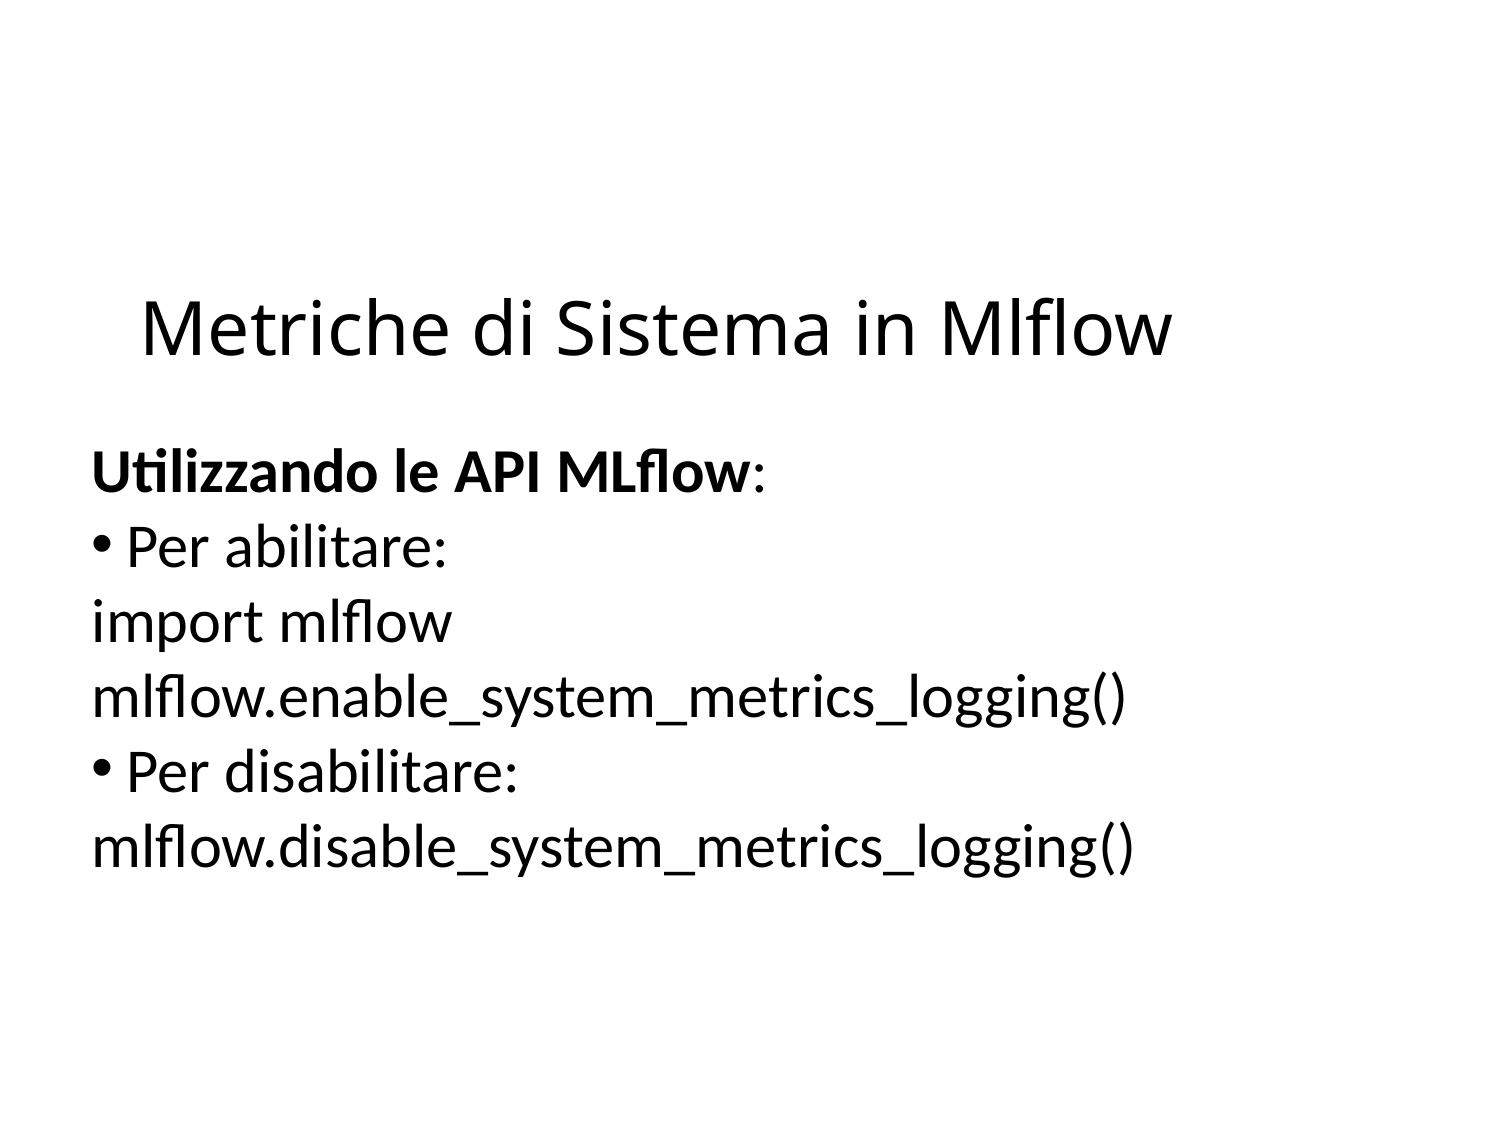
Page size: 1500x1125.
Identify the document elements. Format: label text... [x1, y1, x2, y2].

text_box Utilizzando le API MLflow: Per abilitare: import mlflow mlflow.enable_system_metrics_logging() Per disabilitare: mlflow.disable_system_metrics_logging() [80, 424, 1421, 886]
title Metriche di Sistema in Mlflow [124, 235, 1348, 424]
